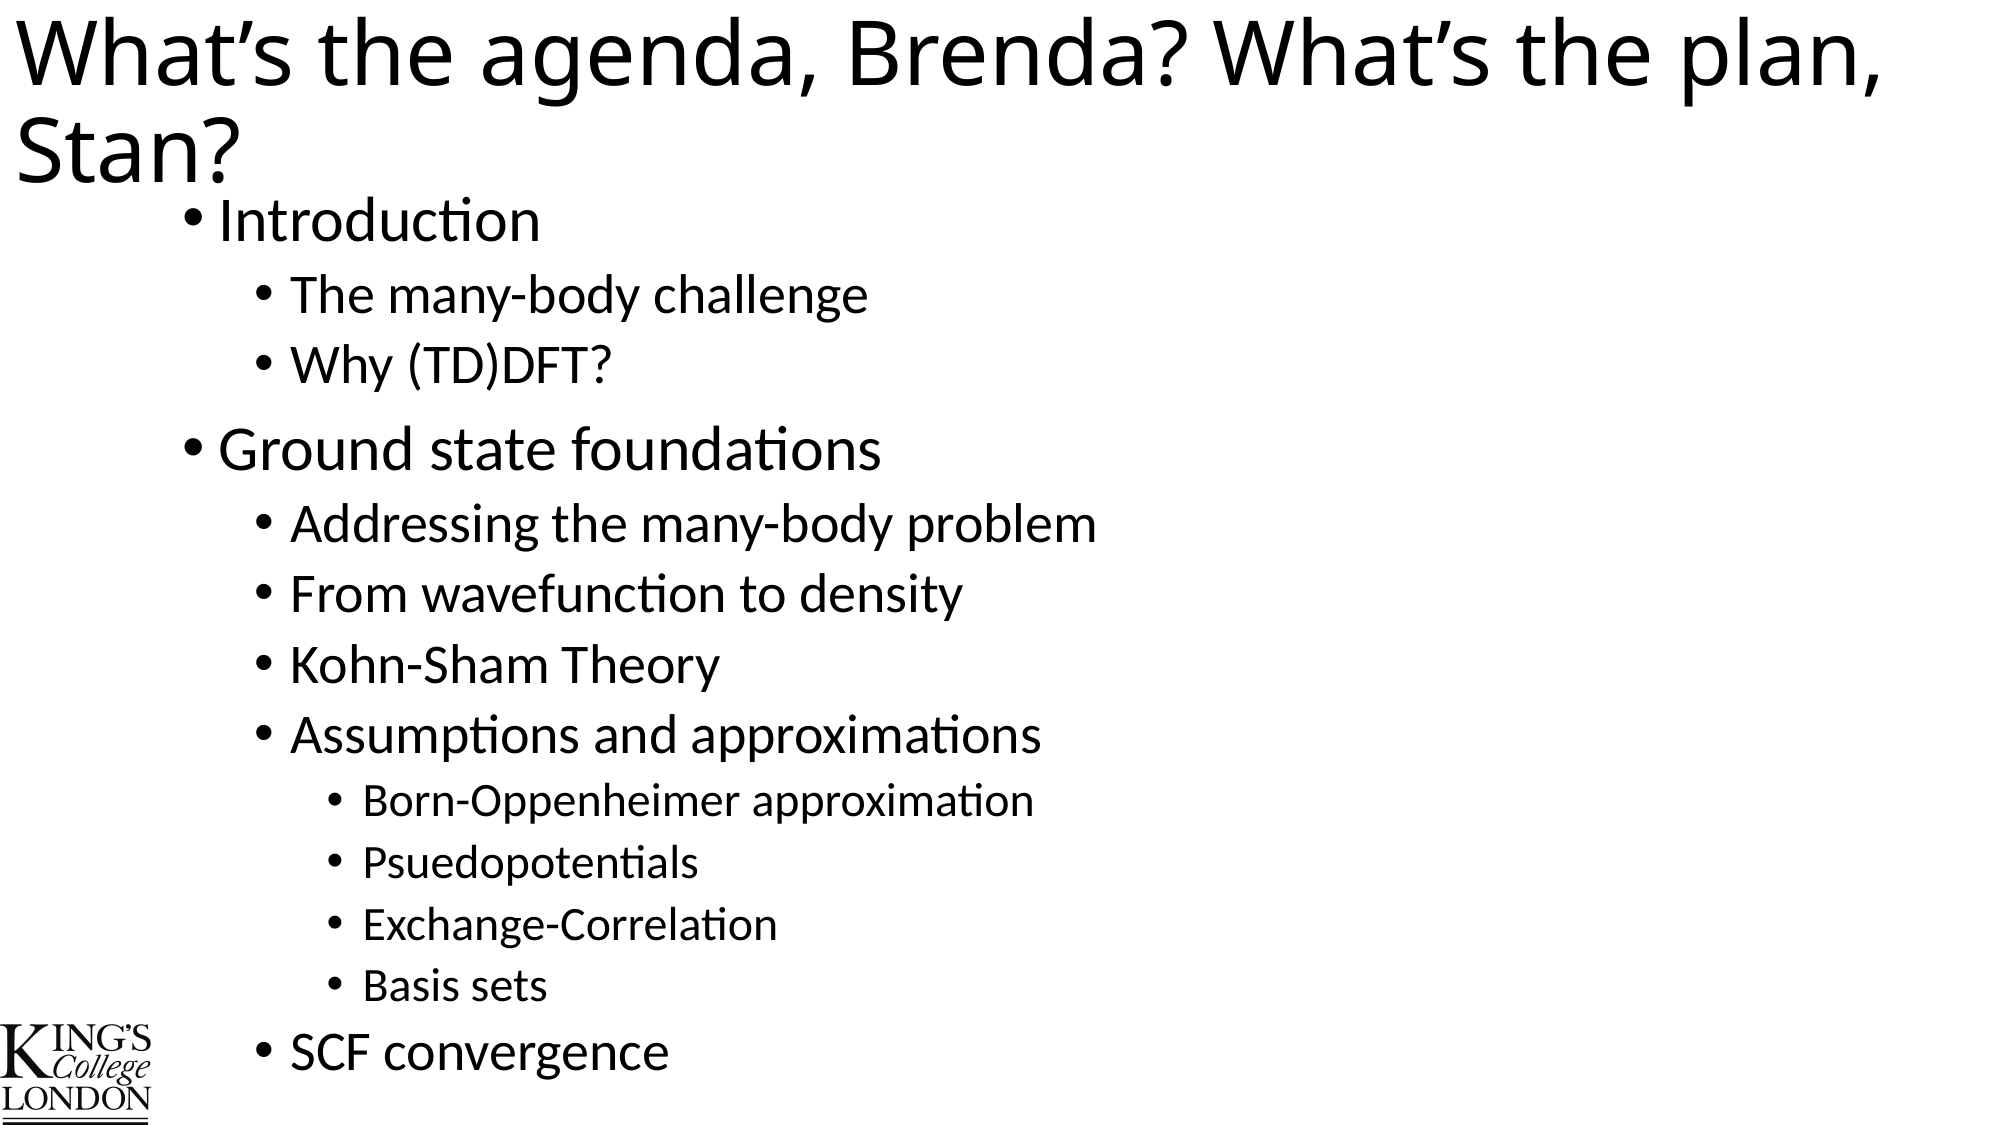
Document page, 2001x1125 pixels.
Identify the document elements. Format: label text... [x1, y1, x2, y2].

title What’s the agenda, Brenda? What’s the plan, Stan? [0, 0, 1987, 210]
list Introduction The many-body challenge Why (TD)DFT? Ground state foundations Addressing the many-body problem From wavefunction to density Kohn-Sham Theory Assumptions and approximations Born-Oppenheimer approximation Psuedopotentials Exchange-Correlation Basis sets SCF convergence [167, 178, 1930, 1094]
picture [0, 1024, 152, 1125]
